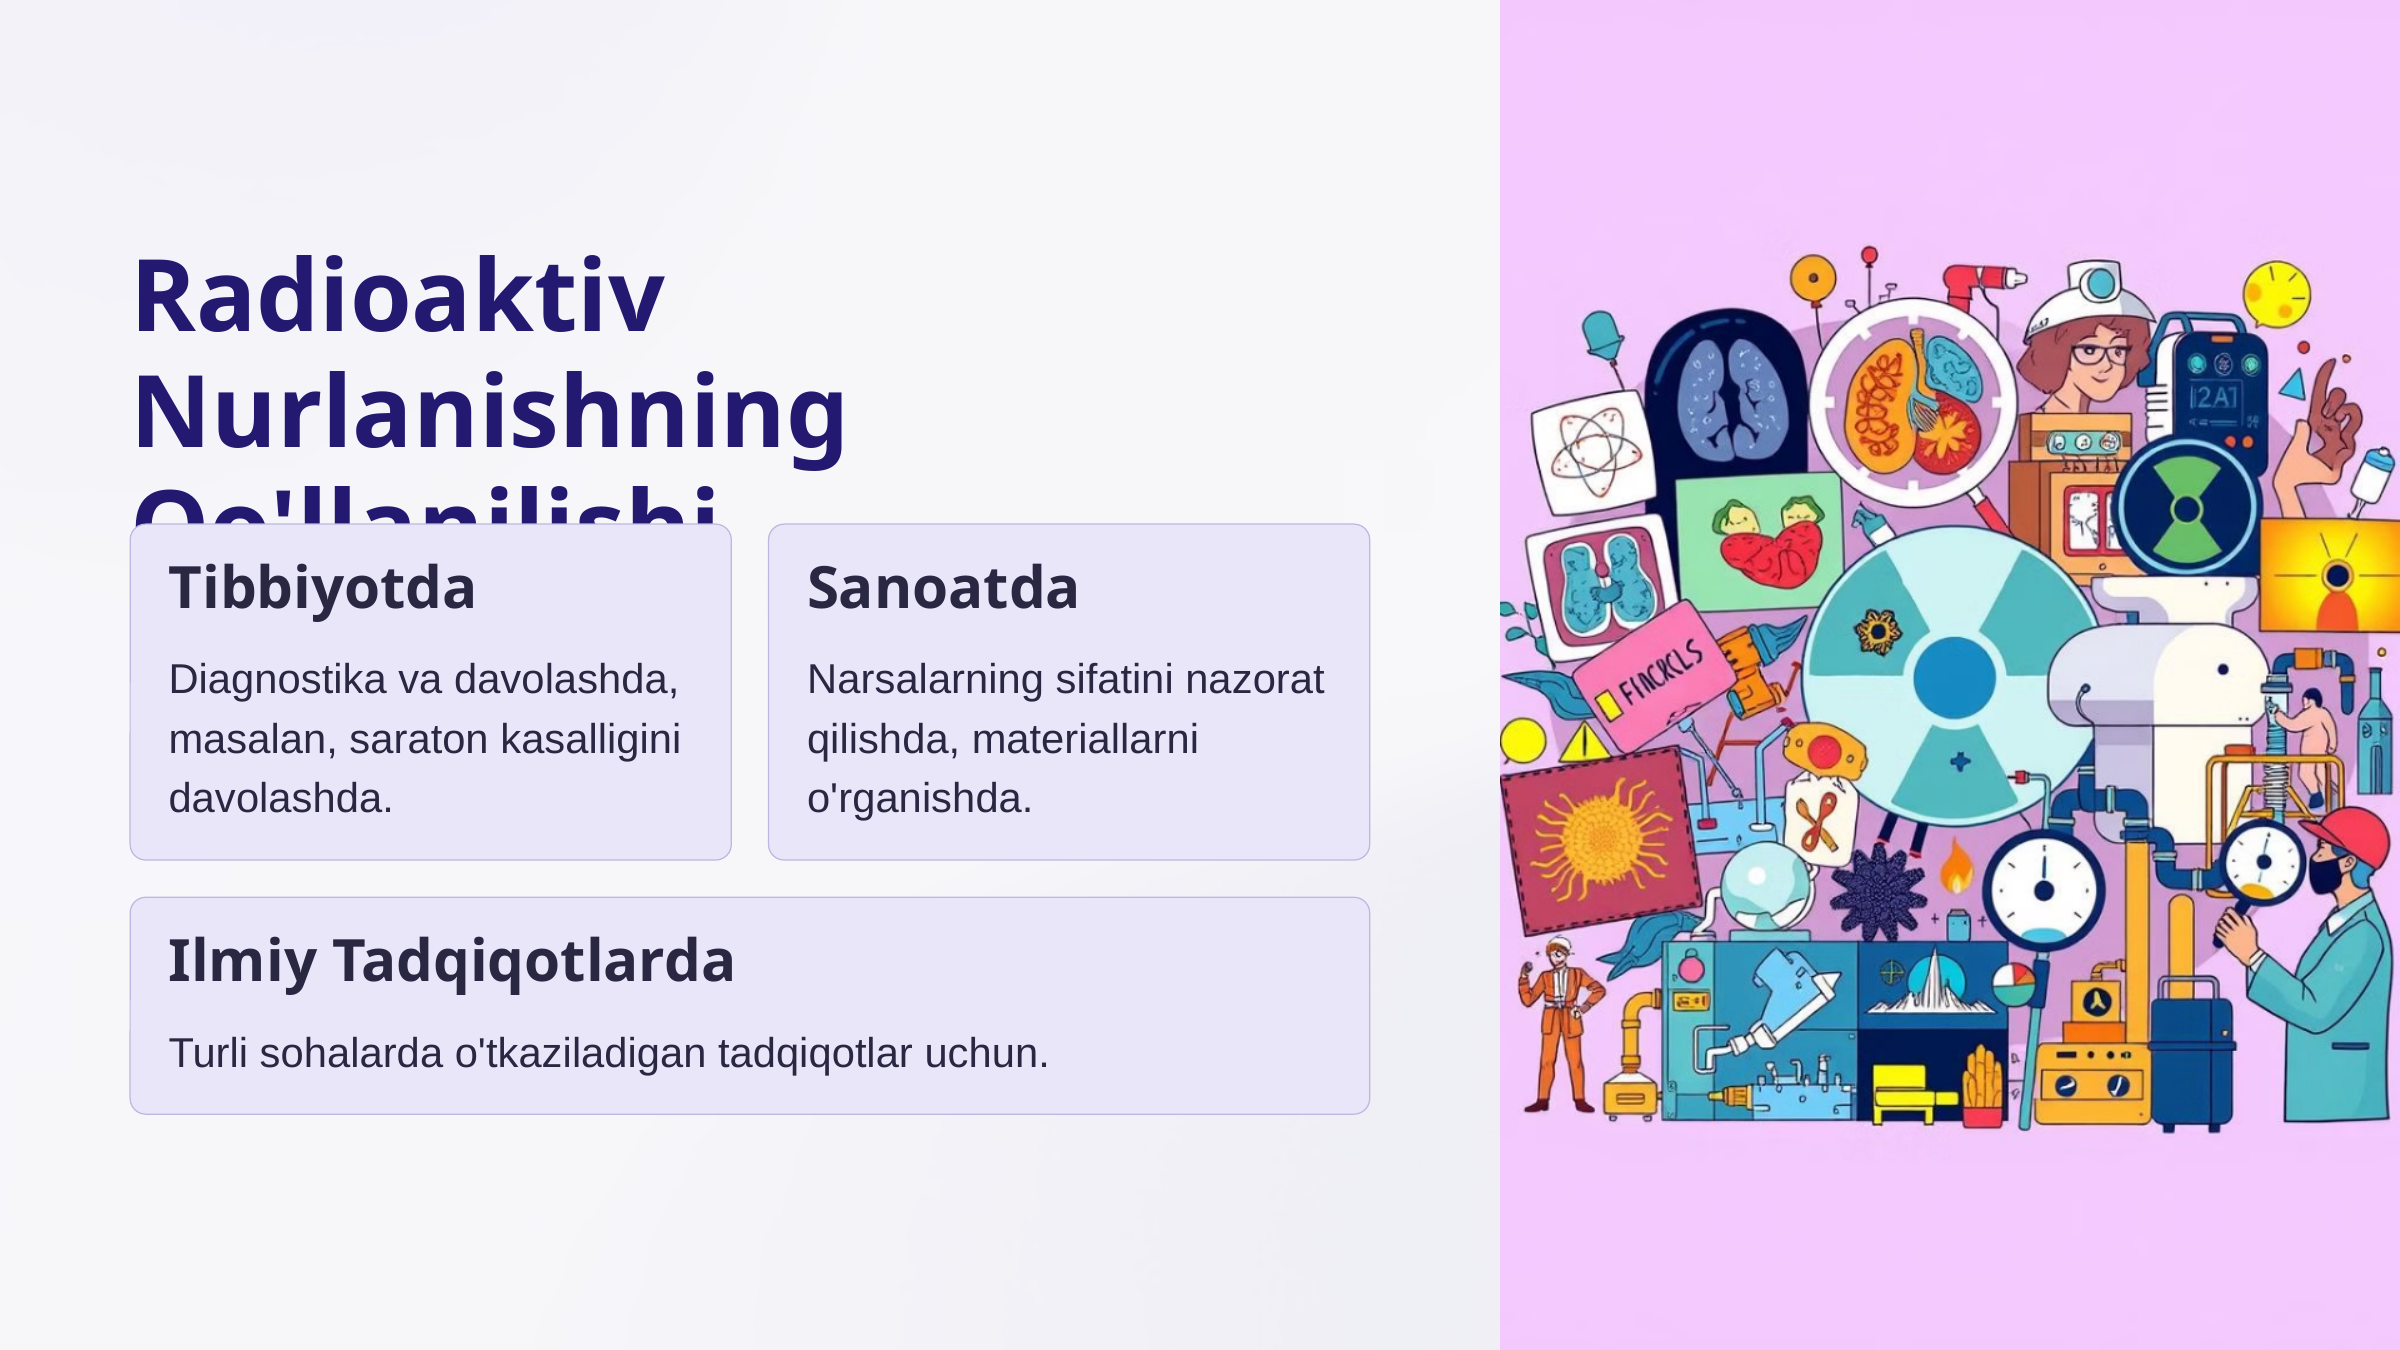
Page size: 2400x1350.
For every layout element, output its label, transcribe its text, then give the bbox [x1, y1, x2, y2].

picture [1499, 0, 2400, 1350]
text_box Ilmiy Tadqiqotlarda [168, 935, 634, 994]
text_box Diagnostika va davolashda, masalan, saraton kasalligini davolashda. [168, 642, 693, 822]
text_box Narsalarning sifatini nazorat qilishda, materiallarni o'rganishda. [806, 642, 1332, 822]
text_box Radioaktiv Nurlanishning Qo'llanilishi [130, 235, 1370, 469]
text_box Sanoatda [806, 562, 1273, 621]
text_box [130, 524, 732, 861]
text_box Tibbiyotda [168, 562, 634, 621]
text_box [768, 524, 1370, 861]
text_box Turli sohalarda o'tkaziladigan tadqiqotlar uchun. [168, 1016, 1332, 1076]
text_box [130, 897, 1370, 1115]
